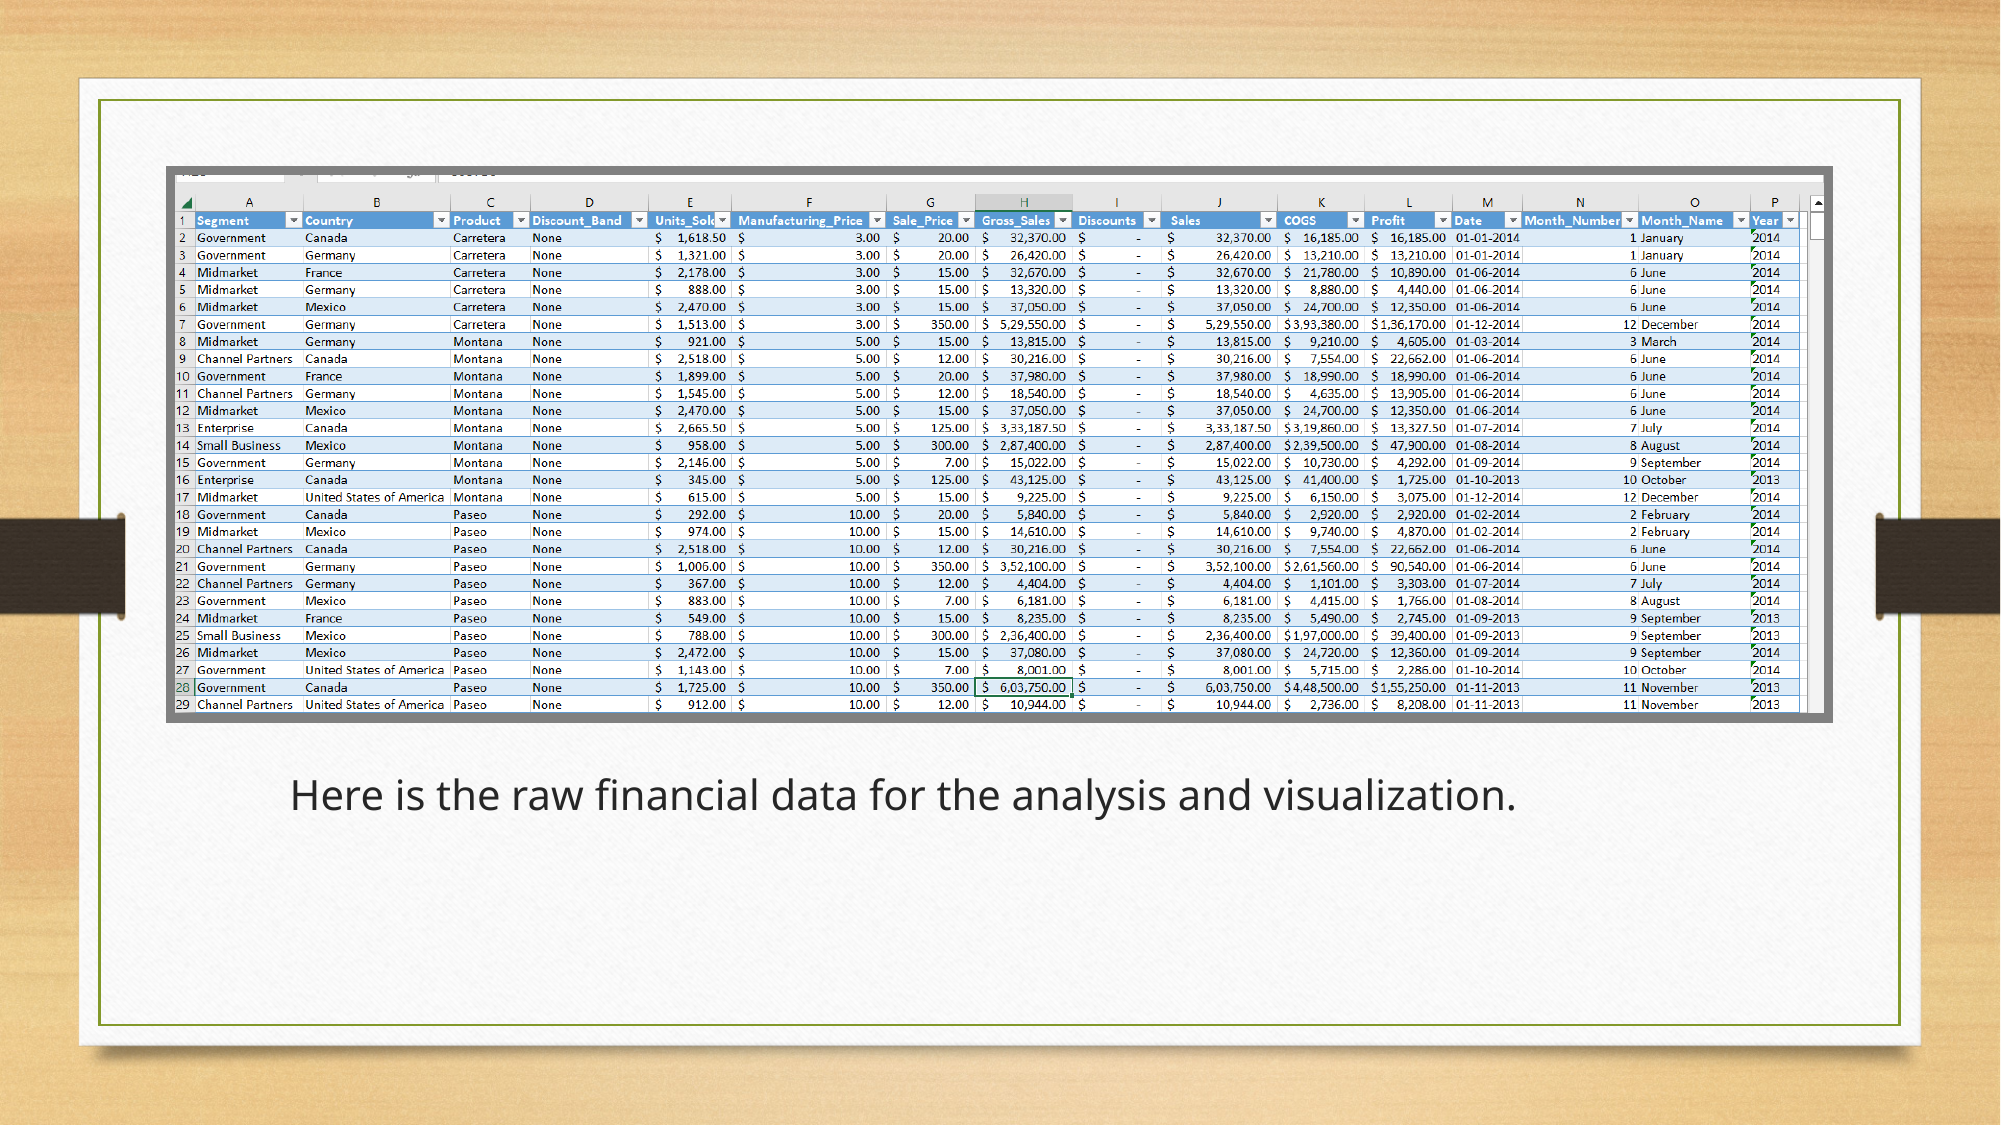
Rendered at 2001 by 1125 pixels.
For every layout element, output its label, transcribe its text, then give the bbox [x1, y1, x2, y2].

picture [0, 0, 2001, 1125]
list Here is the raw financial data for the analysis and visualization. [16, 761, 1791, 843]
